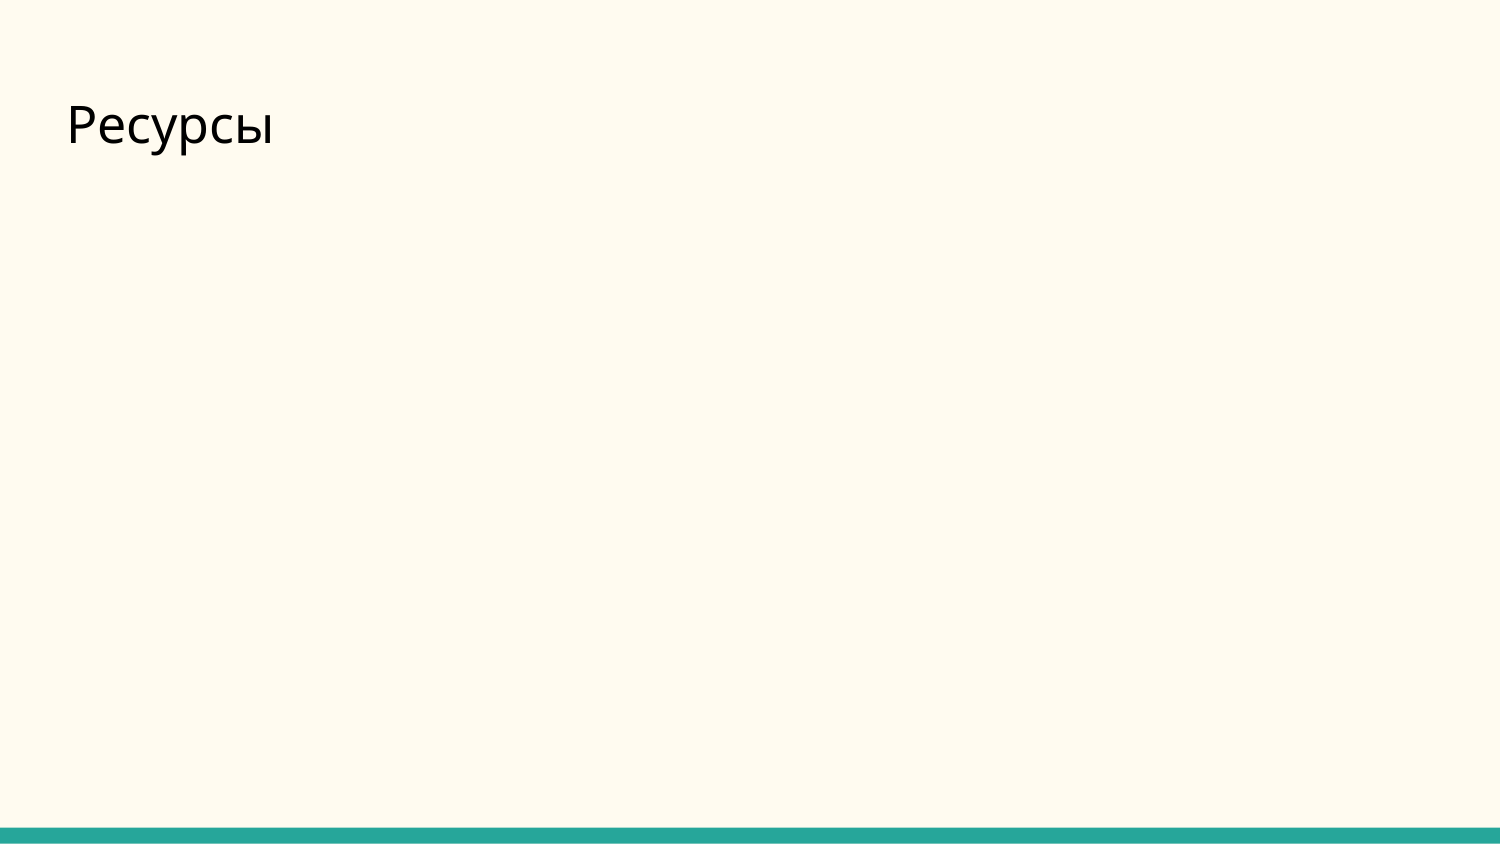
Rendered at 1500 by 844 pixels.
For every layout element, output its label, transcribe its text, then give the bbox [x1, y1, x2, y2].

title Ресурсы [51, 72, 1449, 174]
